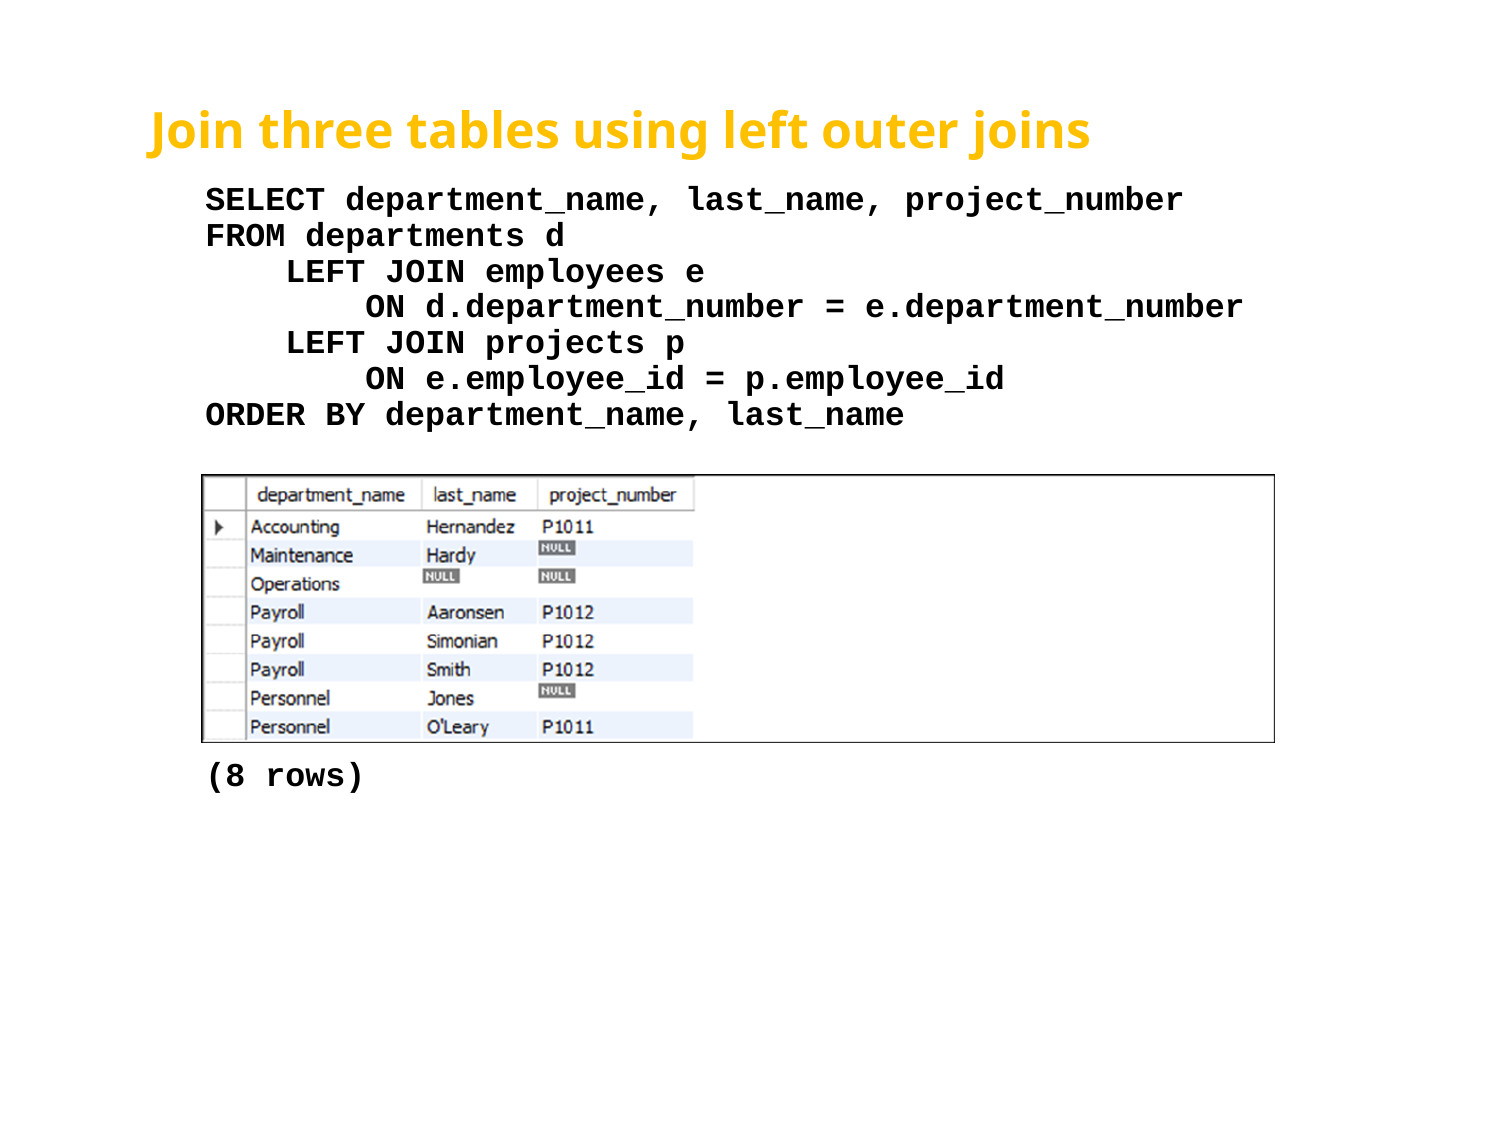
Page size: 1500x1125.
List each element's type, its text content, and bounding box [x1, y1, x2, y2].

list (8 rows) [133, 750, 1346, 838]
list SELECT department_name, last_name, project_number FROM departments d LEFT JOIN employees e ON d.department_number = e.department_number LEFT JOIN projects p ON e.employee_id = p.employee_id ORDER BY department_name, last_name [133, 174, 1346, 532]
title Join three tables using left outer joins [150, 38, 1350, 227]
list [200, 474, 1276, 744]
